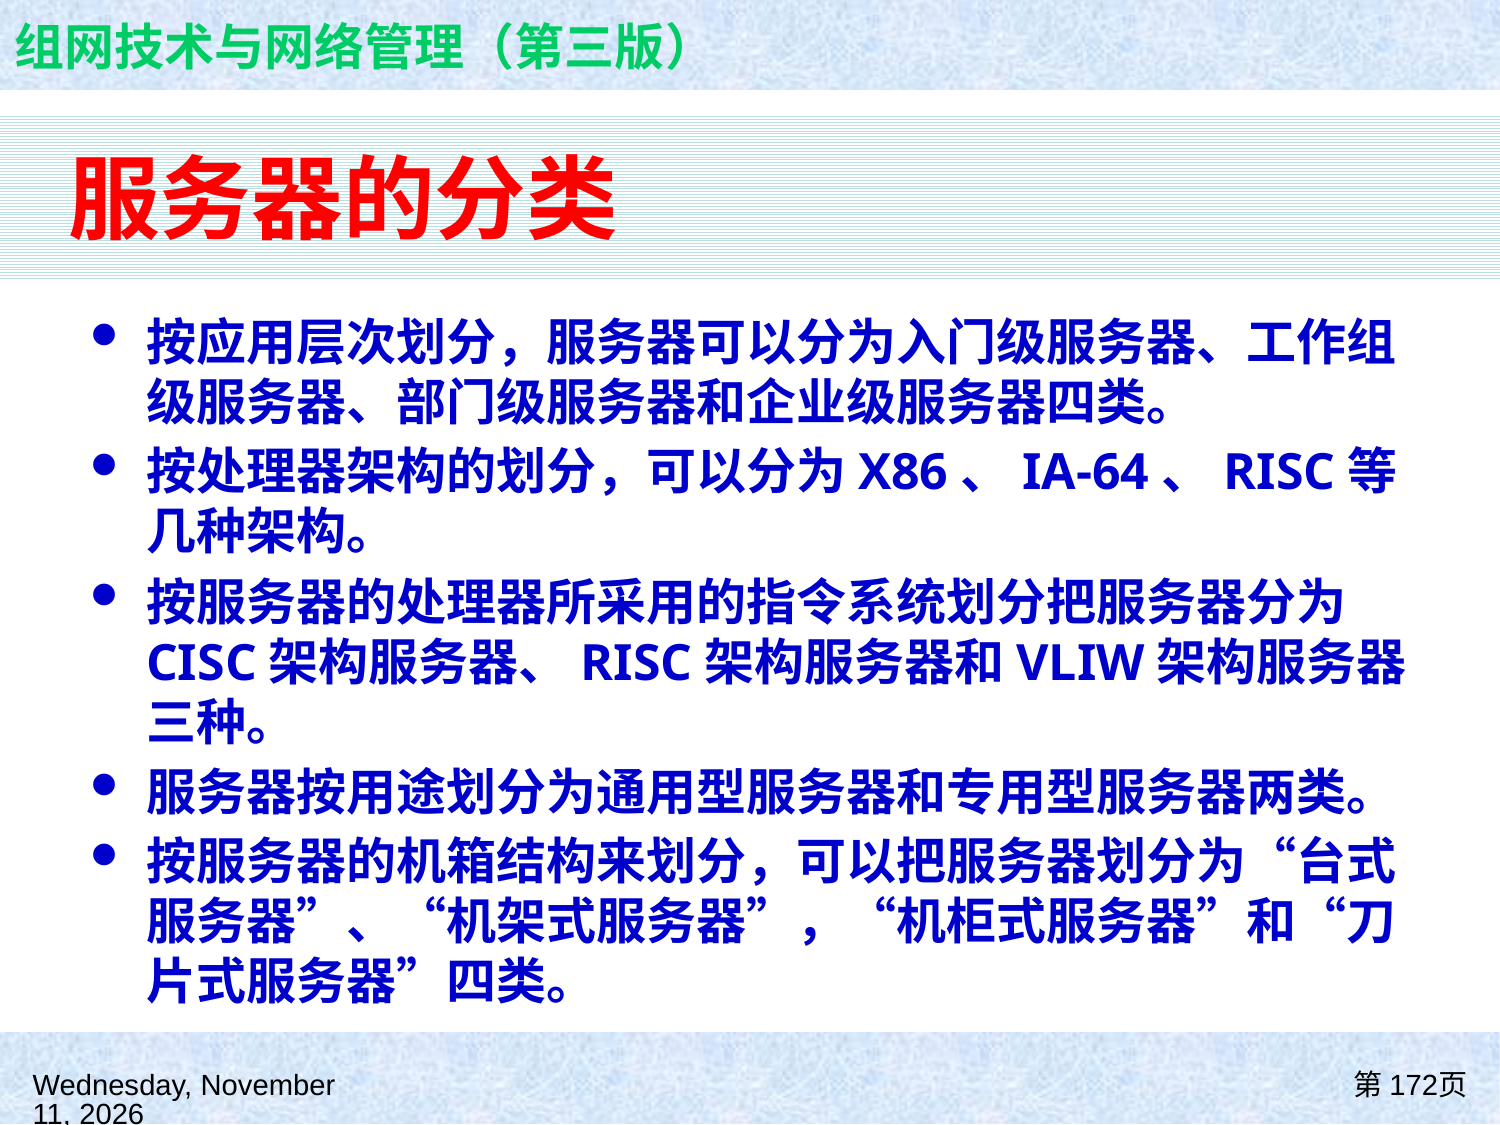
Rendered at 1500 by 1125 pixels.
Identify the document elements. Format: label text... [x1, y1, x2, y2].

list 按应用层次划分，服务器可以分为入门级服务器、工作组级服务器、部门级服务器和企业级服务器四类。 按处理器架构的划分，可以分为X86、IA-64、RISC等几种架构。 按服务器的处理器所采用的指令系统划分把服务器分为CISC架构服务器、RISC架构服务器和VLIW架构服务器三种。 服务器按用途划分为通用型服务器和专用型服务器两类。 按服务器的机箱结构来划分，可以把服务器划分为“台式服务器”、“机架式服务器”，“机柜式服务器”和“刀片式服务器”四类。 [74, 302, 1426, 1006]
slide_number 第172页 [1132, 1058, 1483, 1115]
title 服务器的分类 [52, 124, 1404, 268]
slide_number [17, 1058, 368, 1106]
picture [0, 1032, 1500, 1124]
picture [0, 0, 1500, 90]
